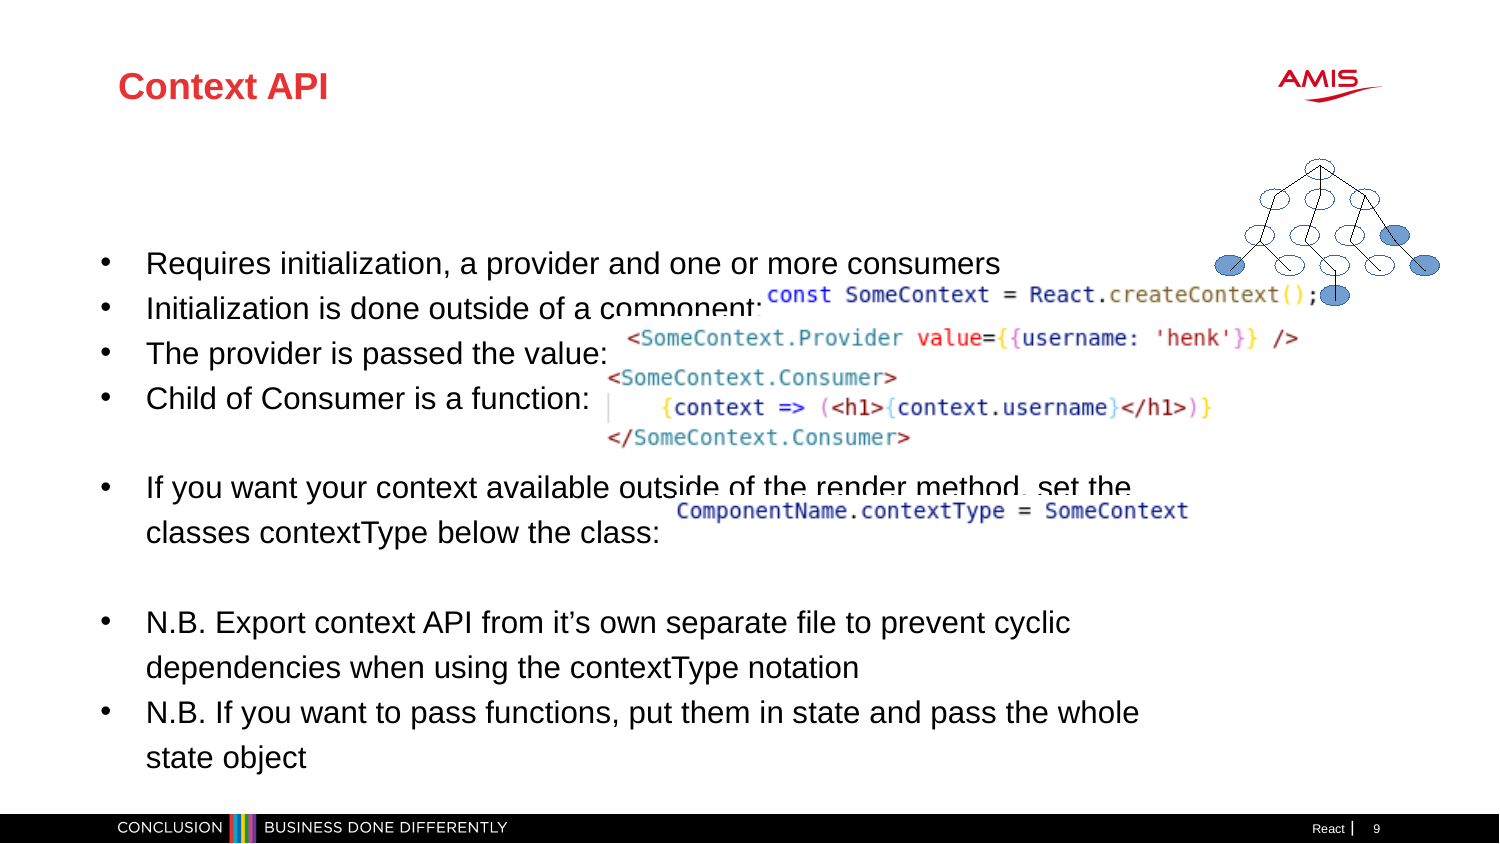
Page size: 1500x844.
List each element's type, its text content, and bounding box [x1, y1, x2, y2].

picture [674, 495, 1199, 525]
text_box [1349, 188, 1380, 210]
text_box [1409, 255, 1440, 276]
text_box Requires initialization, a provider and one or more consumers Initialization is done outside of a component: The provider is passed the value: Child of Consumer is a function: If you want your context available outside of the render method, set the classes contextType below the class: N.B. Export context API from it’s own separate file to prevent cyclic dependencies when using the contextType notation N.B. If you want to pass functions, put them in state and pass the whole state object [98, 82, 1184, 719]
text_box [1274, 255, 1305, 276]
picture [614, 278, 1320, 360]
text_box [1379, 225, 1410, 246]
text_box [1259, 188, 1290, 210]
text_box [1304, 188, 1335, 210]
picture [0, 814, 236, 843]
picture [599, 365, 1217, 450]
text_box [1324, 285, 1350, 306]
text_box Context API [118, 47, 1204, 129]
text_box [1289, 225, 1320, 246]
text_box [1244, 225, 1275, 246]
text_box [1304, 158, 1335, 180]
text_box React [814, 820, 1345, 838]
picture [239, 814, 1499, 843]
text_box 1 [1358, 820, 1381, 838]
text_box [1214, 255, 1245, 276]
text_box [1364, 255, 1395, 276]
text_box [1319, 255, 1350, 276]
picture [1204, 58, 1387, 105]
text_box [1334, 225, 1365, 246]
